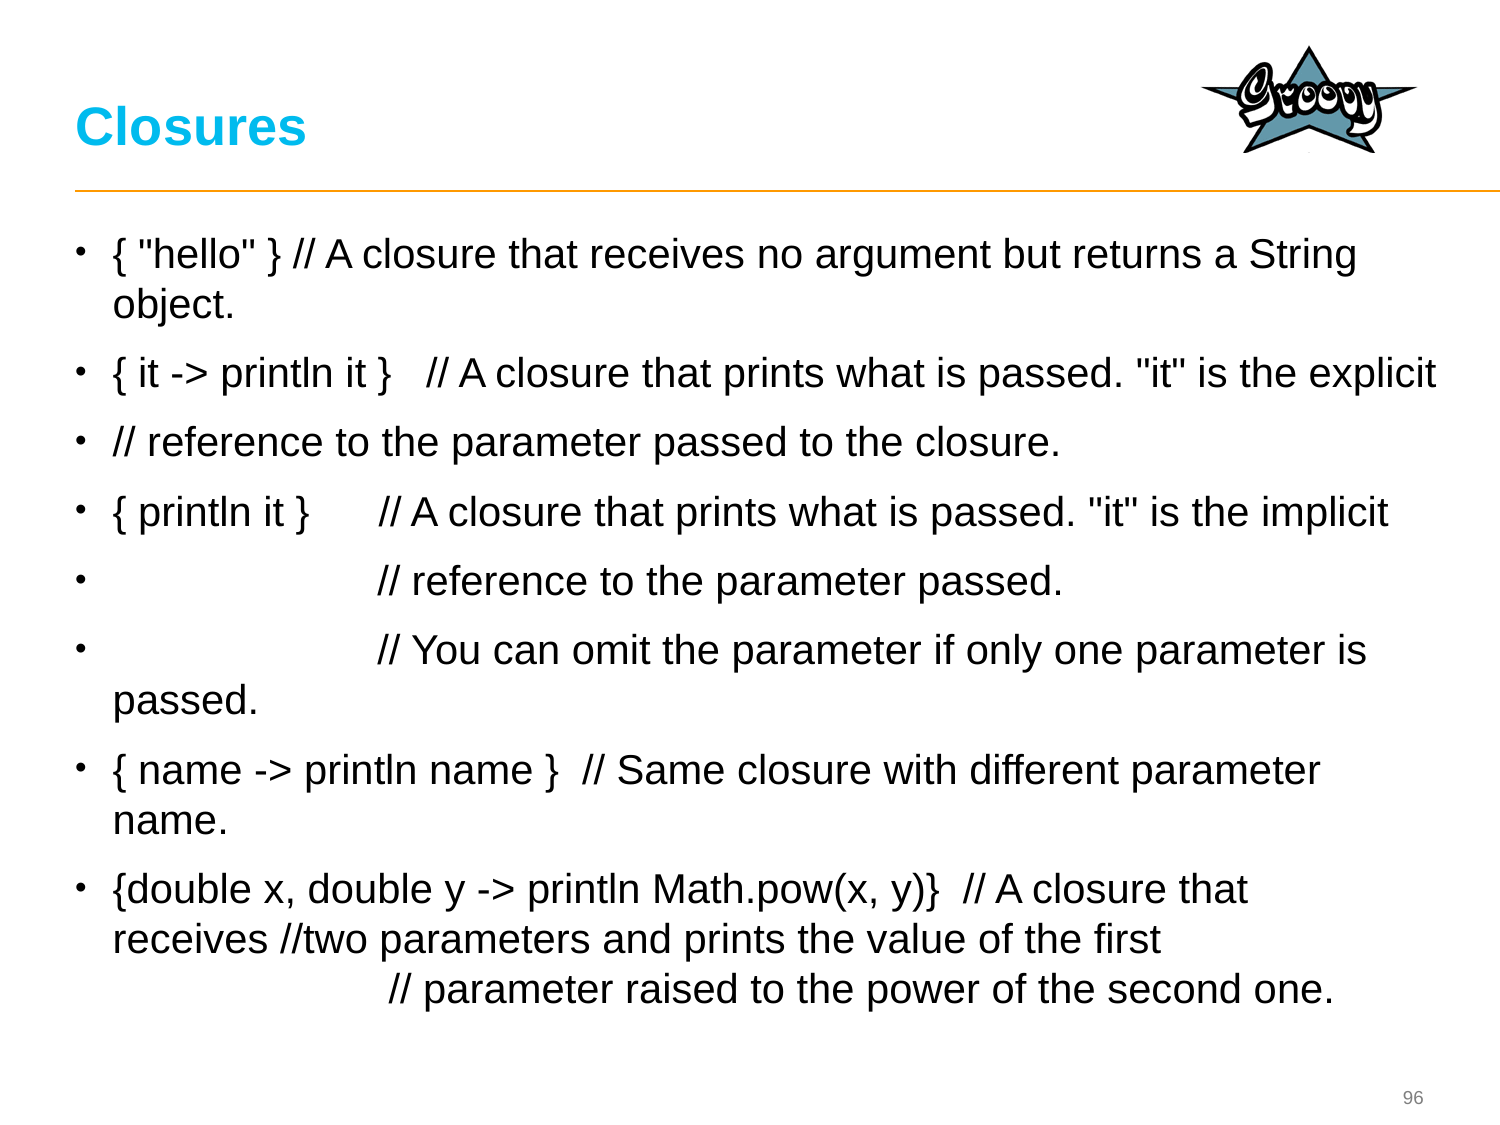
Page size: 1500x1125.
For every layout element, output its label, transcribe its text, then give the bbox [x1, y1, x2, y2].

list { "hello" } // A closure that receives no argument but returns a String object. { it -> println it } // A closure that prints what is passed. "it" is the explicit // reference to the parameter passed to the closure. { println it } // A closure that prints what is passed. "it" is the implicit // reference to the parameter passed. // You can omit the parameter if only one parameter is passed. { name -> println name } // Same closure with different parameter name. {double x, double y -> println Math.pow(x, y)} // A closure that receives //two parameters and prints the value of the first // parameter raised to the power of the second one. [75, 226, 1441, 1053]
title Closures [75, 27, 1422, 157]
